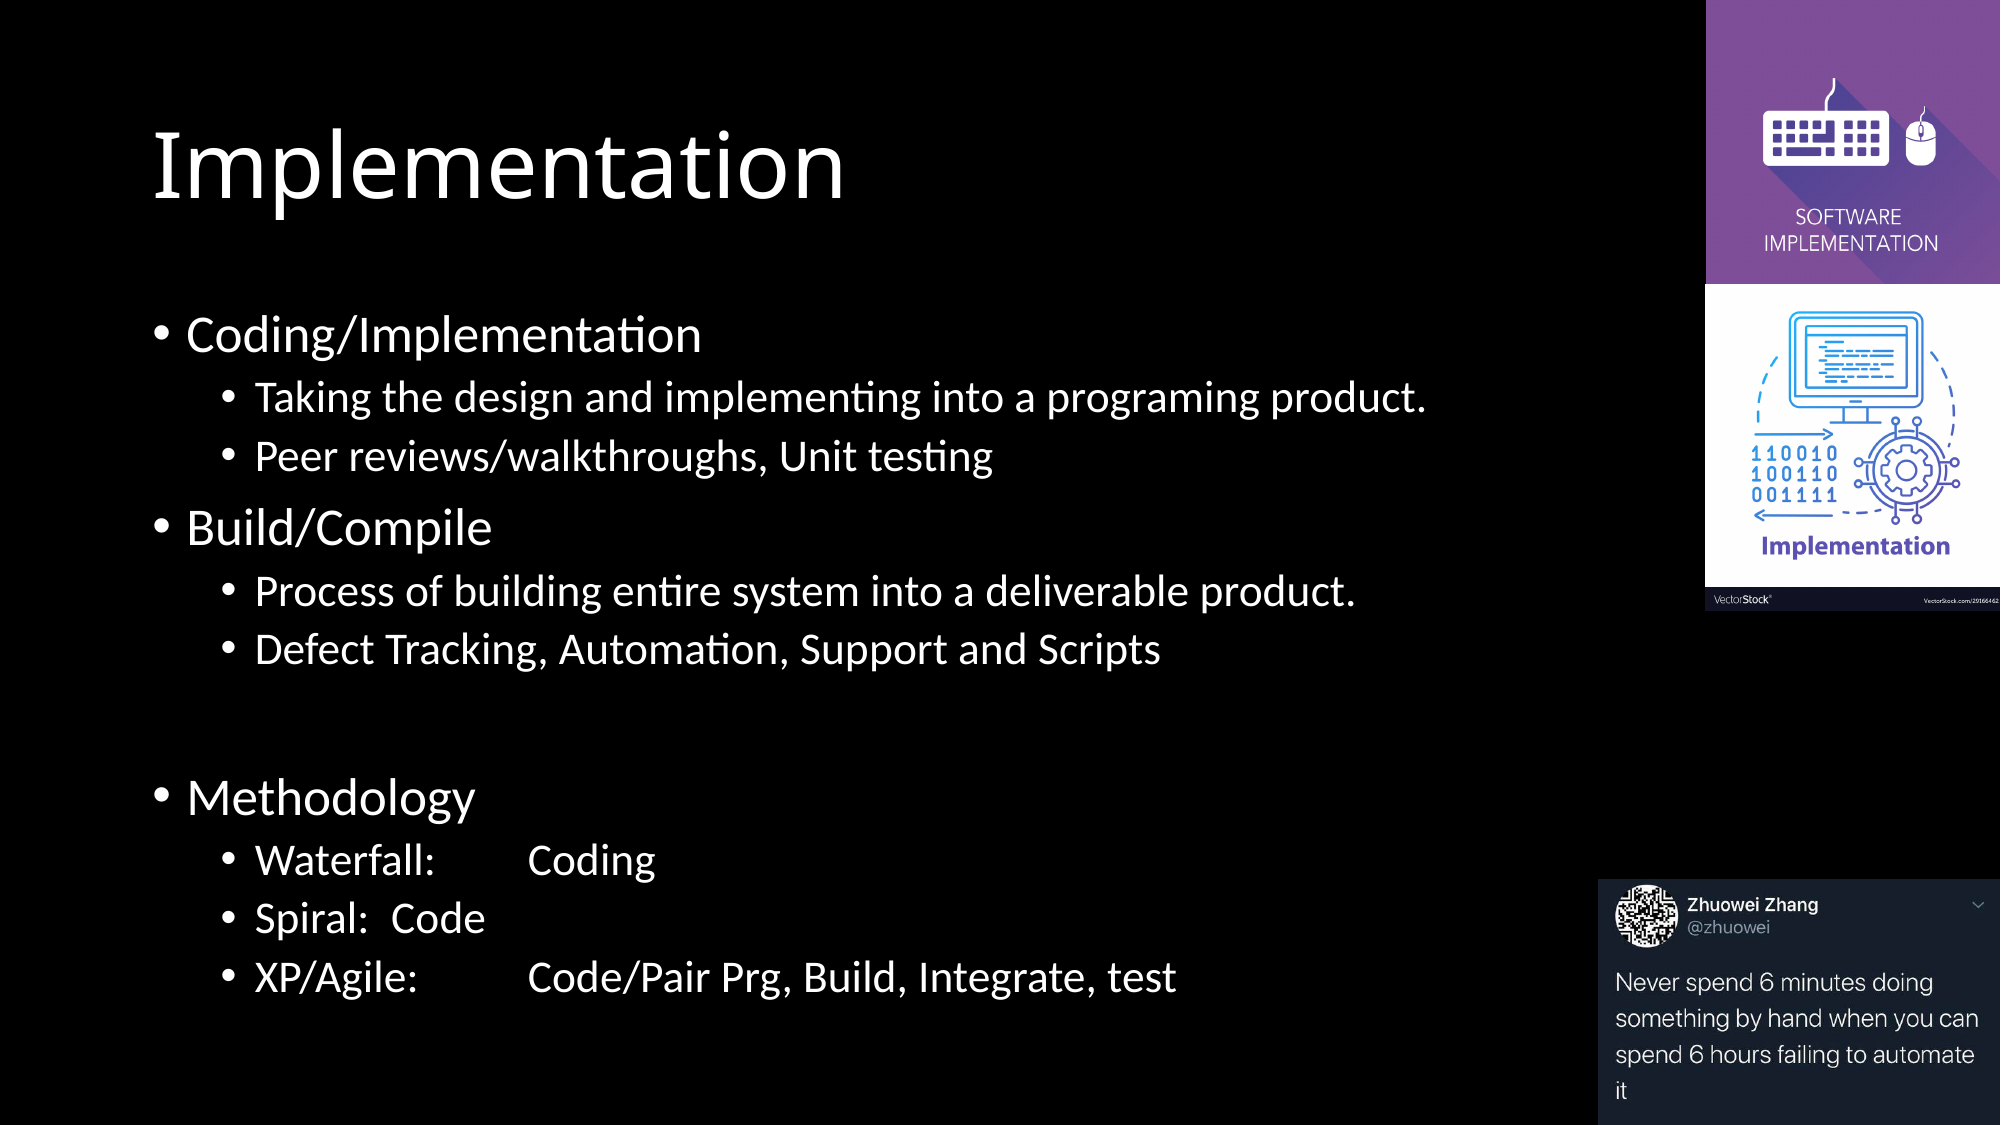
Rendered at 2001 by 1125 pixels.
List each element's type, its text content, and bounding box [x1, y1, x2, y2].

picture [1705, 0, 2000, 611]
list Coding/Implementation Taking the design and implementing into a programing product. Peer reviews/walkthroughs, Unit testing Build/Compile Process of building entire system into a deliverable product. Defect Tracking, Automation, Support and Scripts Methodology Waterfall: Coding Spiral: Code XP/Agile: Code/Pair Prg, Build, Integrate, test [137, 299, 1863, 1014]
picture [1598, 879, 2000, 1125]
title Implementation [137, 59, 1706, 278]
